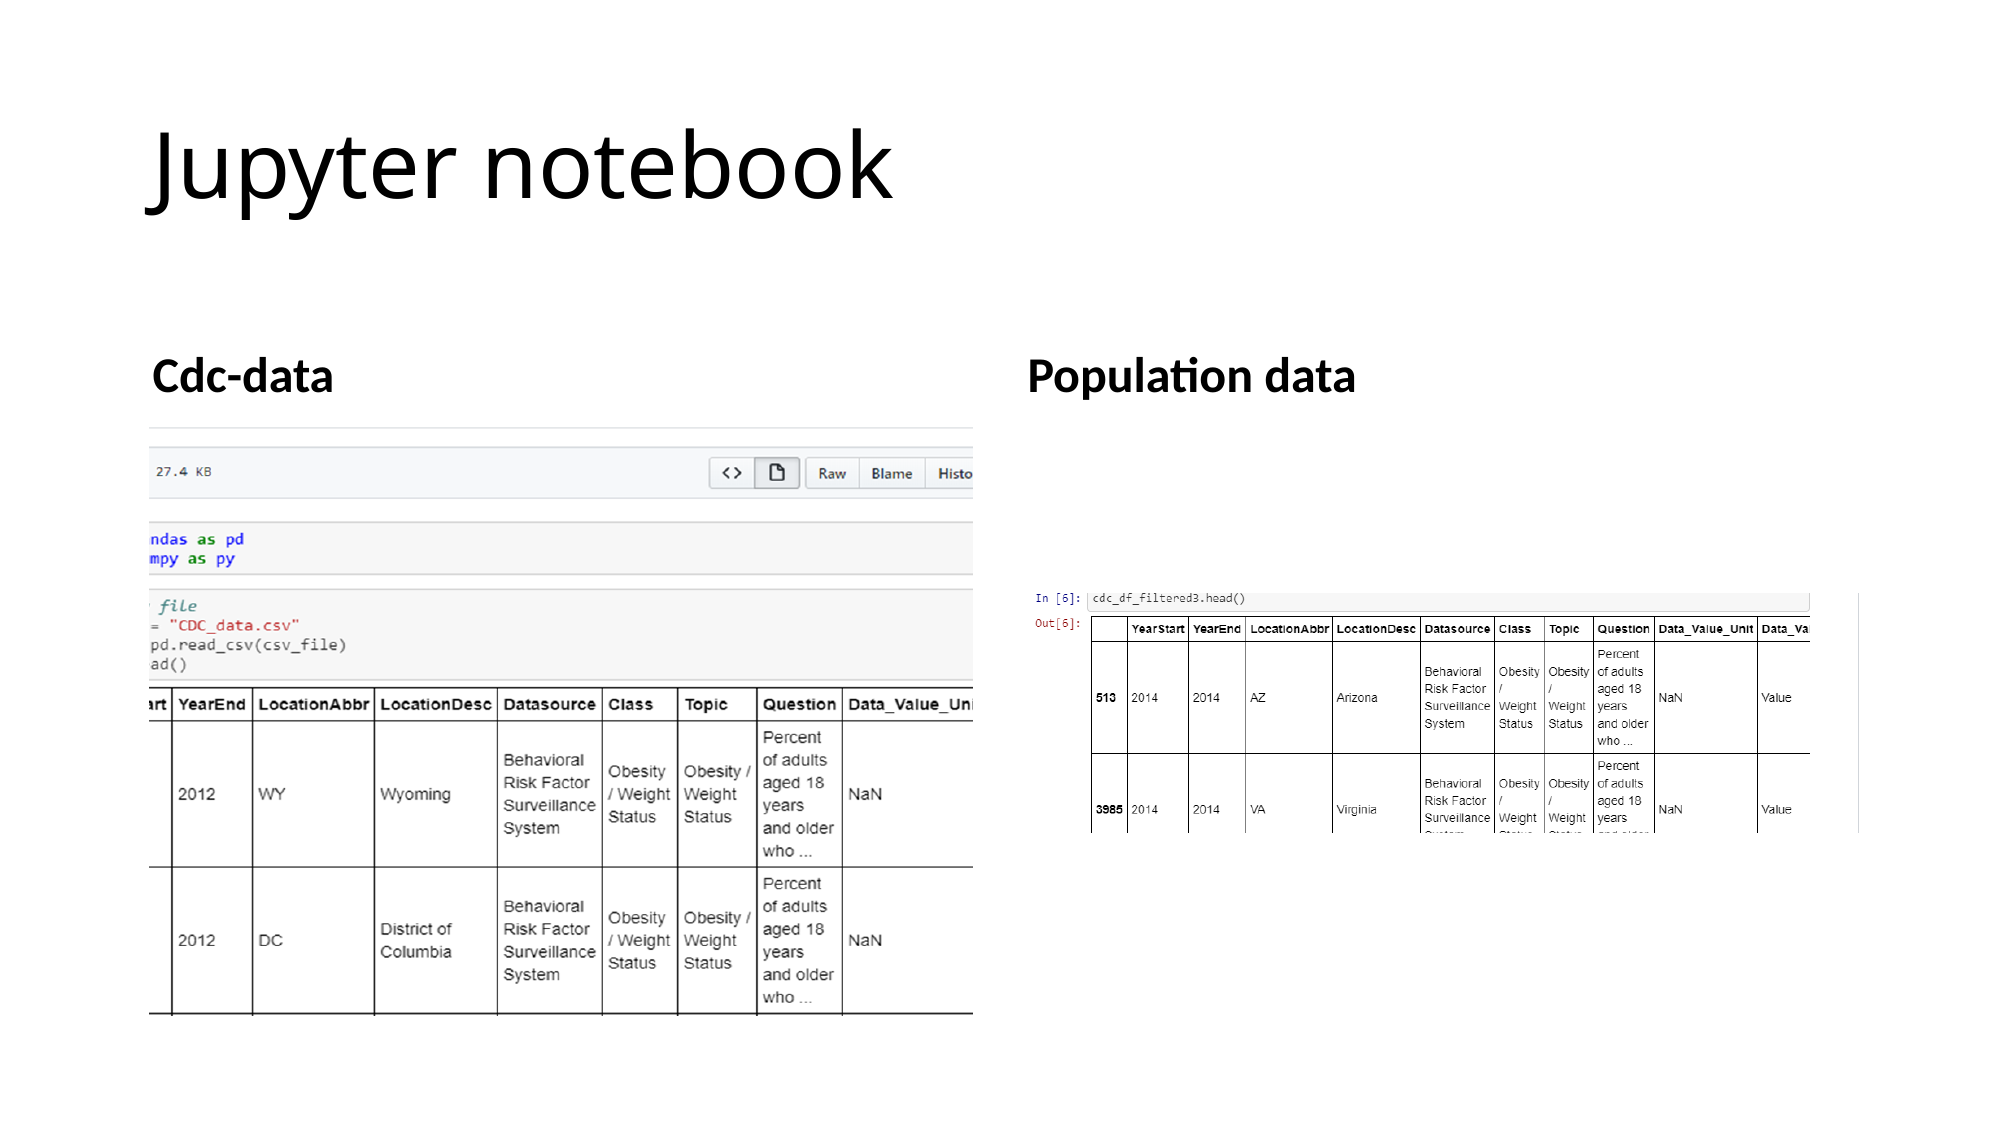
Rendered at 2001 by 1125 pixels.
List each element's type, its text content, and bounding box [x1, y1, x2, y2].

list Population data [1012, 275, 1863, 411]
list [1012, 593, 1863, 834]
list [149, 410, 973, 1016]
title Jupyter notebook [137, 59, 1863, 278]
list Cdc-data [137, 275, 984, 411]
